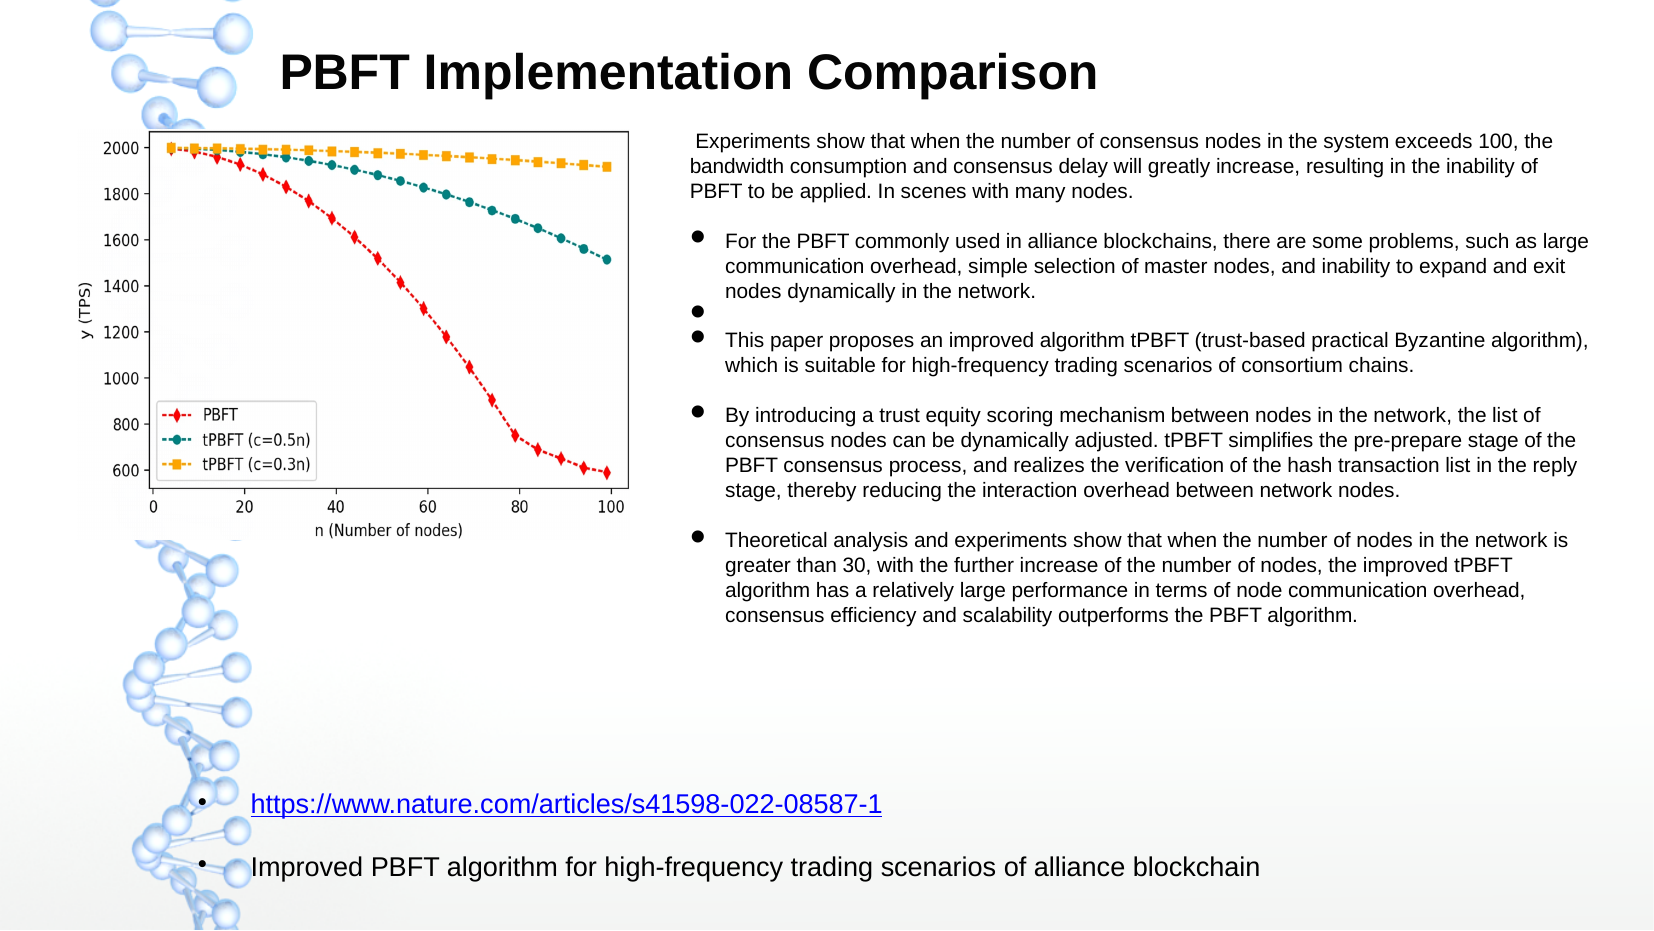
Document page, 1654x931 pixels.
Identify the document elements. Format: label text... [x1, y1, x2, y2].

text_box Experiments show that when the number of consensus nodes in the system exceeds 100, the bandwidth consumption and consensus delay will greatly increase, resulting in the inability of PBFT to be applied. In scenes with many nodes. For the PBFT commonly used in alliance blockchains, there are some problems, such as large communication overhead, simple selection of master nodes, and inability to expand and exit nodes dynamically in the network. This paper proposes an improved algorithm tPBFT (trust-based practical Byzantine algorithm), which is suitable for high-frequency trading scenarios of consortium chains. By introducing a trust equity scoring mechanism between nodes in the network, the list of consensus nodes can be dynamically adjusted. tPBFT simplifies the pre-prepare stage of the PBFT consensus process, and realizes the verification of the hash transaction list in the reply stage, thereby reducing the interaction overhead between network nodes. Theoretical analysis and experiments show that when the number of nodes in the network is greater than 30, with the further increase of the number of nodes, the improved tPBFT algorithm has a relatively large performance in terms of node communication overhead, consensus efficiency and scalability outperforms the PBFT algorithm. [675, 119, 1605, 689]
text_box https://www.nature.com/articles/s41598-022-08587-1 Improved PBFT algorithm for high-frequency trading scenarios of alliance blockchain [165, 705, 1485, 780]
text_box PBFT Implementation Comparison [265, 35, 1245, 105]
picture [0, 0, 1654, 930]
